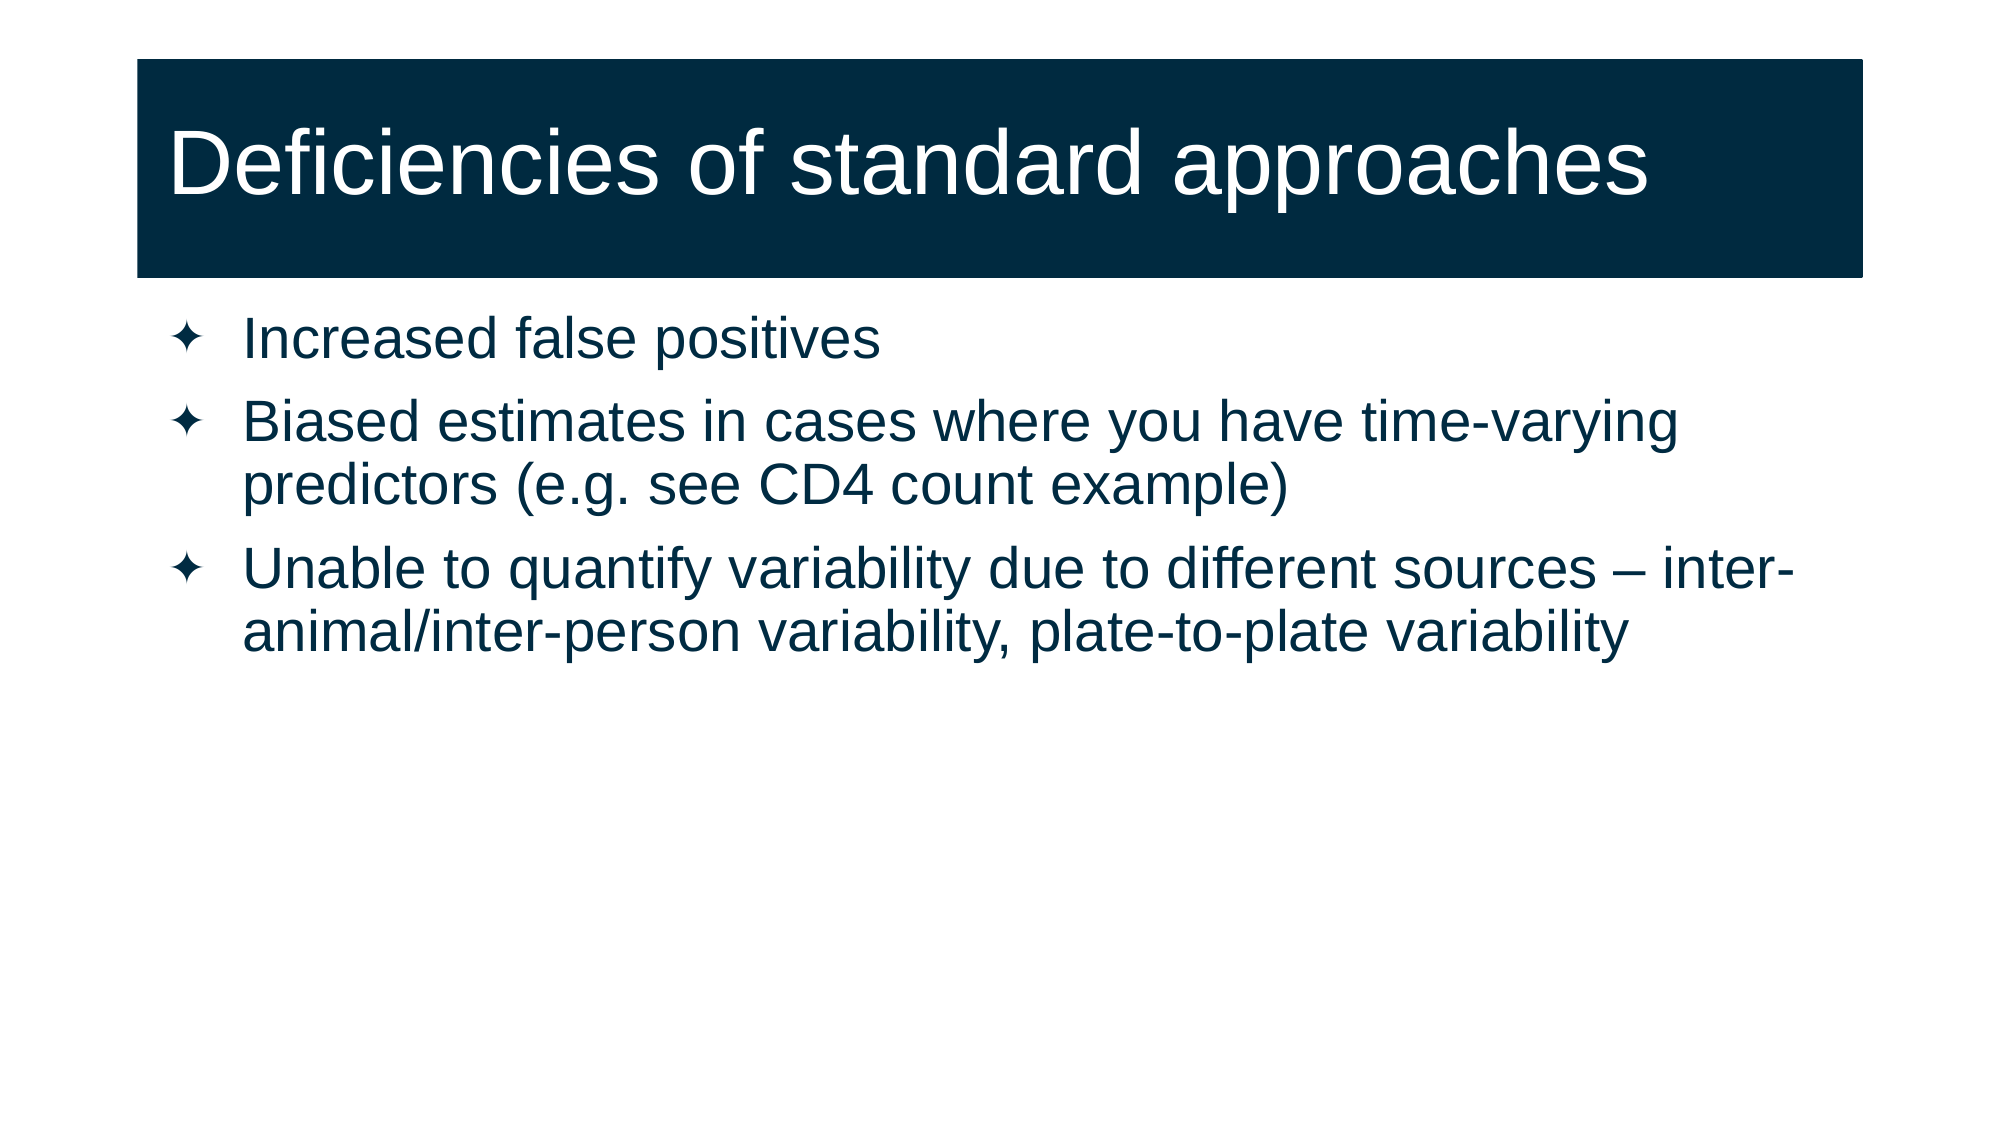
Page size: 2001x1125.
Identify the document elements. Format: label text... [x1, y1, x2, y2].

title Deficiencies of standard approaches [137, 59, 1863, 278]
list Increased false positives Biased estimates in cases where you have time-varying predictors (e.g. see CD4 count example) Unable to quantify variability due to different sources – inter-animal/inter-person variability, plate-to-plate variability [137, 307, 1863, 668]
